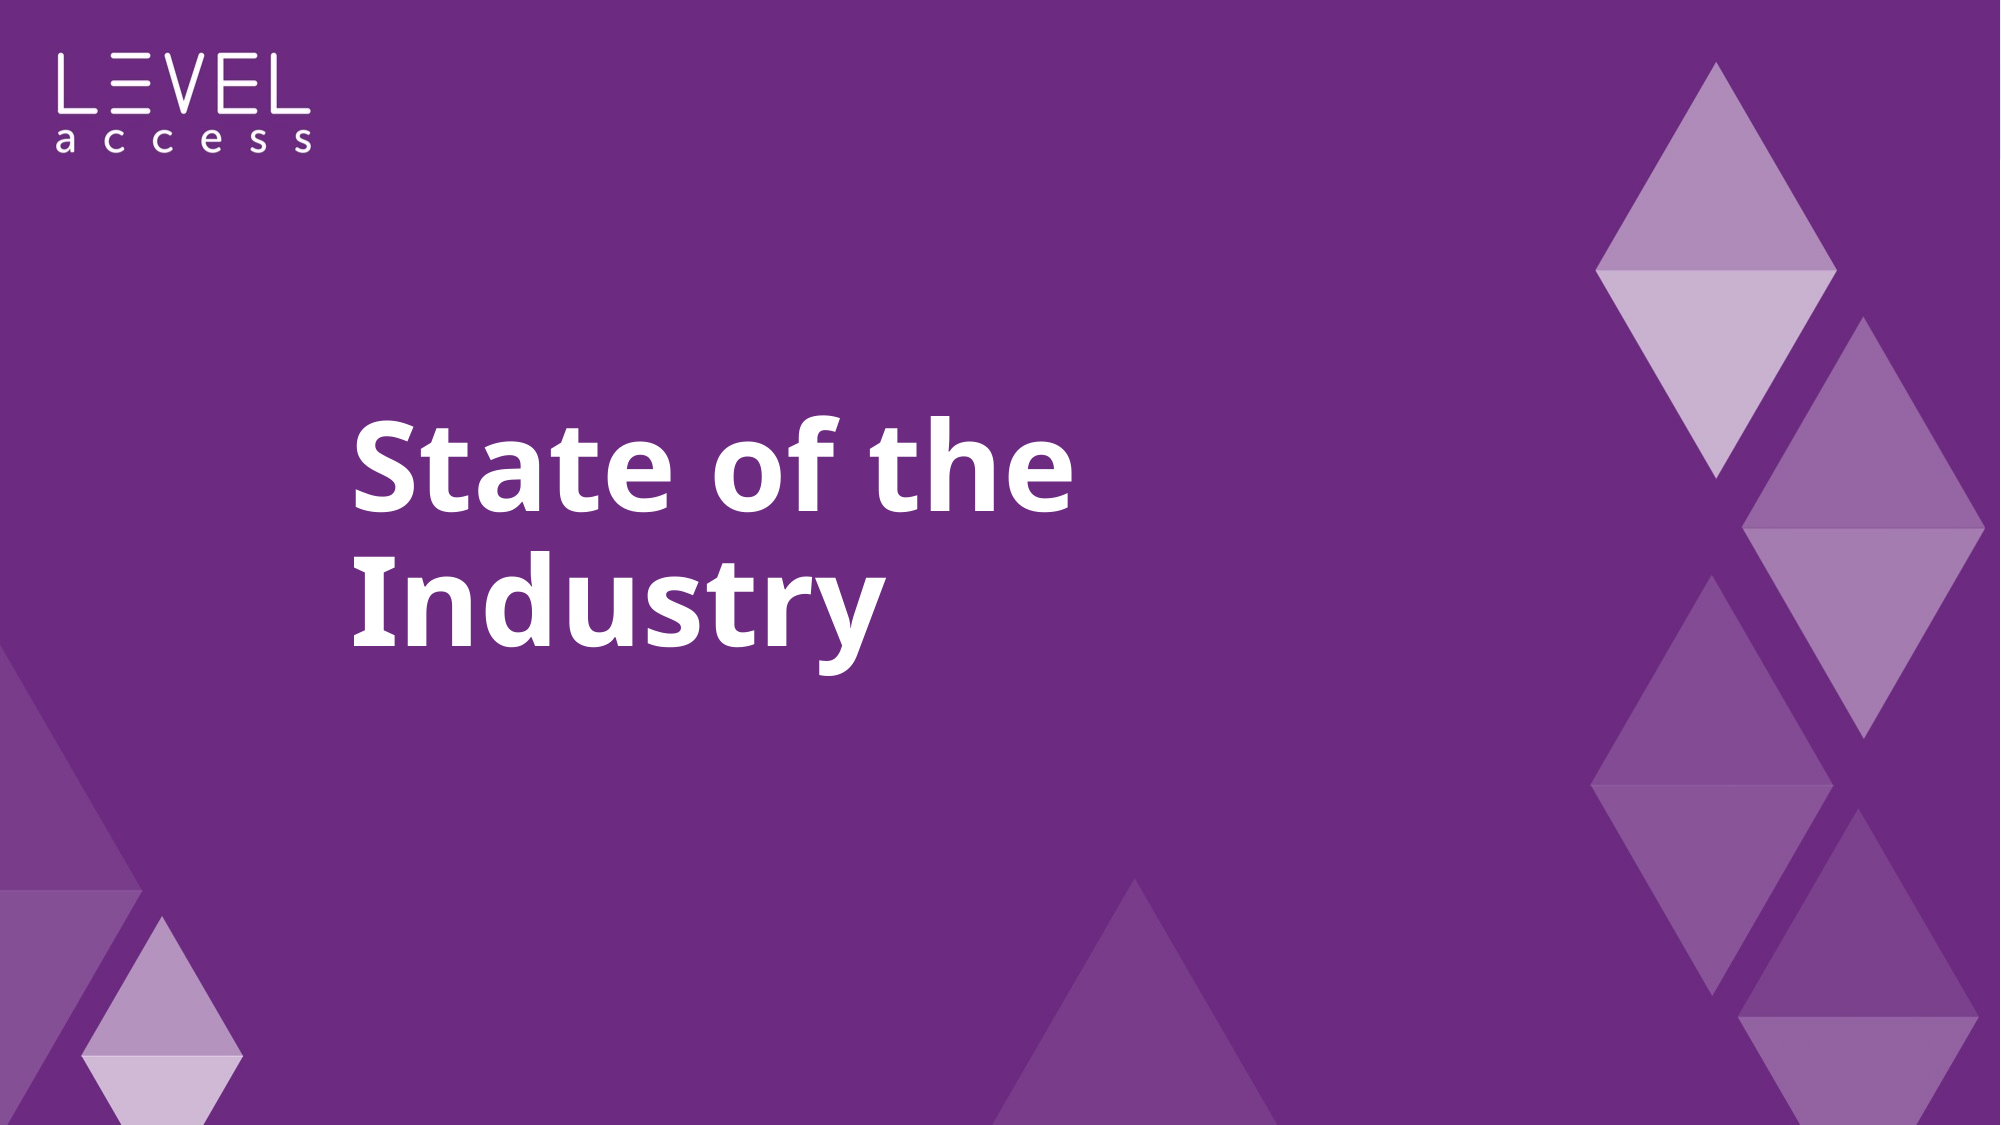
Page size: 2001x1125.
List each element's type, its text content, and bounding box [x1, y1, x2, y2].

title State of the Industry [335, 292, 1362, 682]
picture [0, 0, 2001, 1125]
